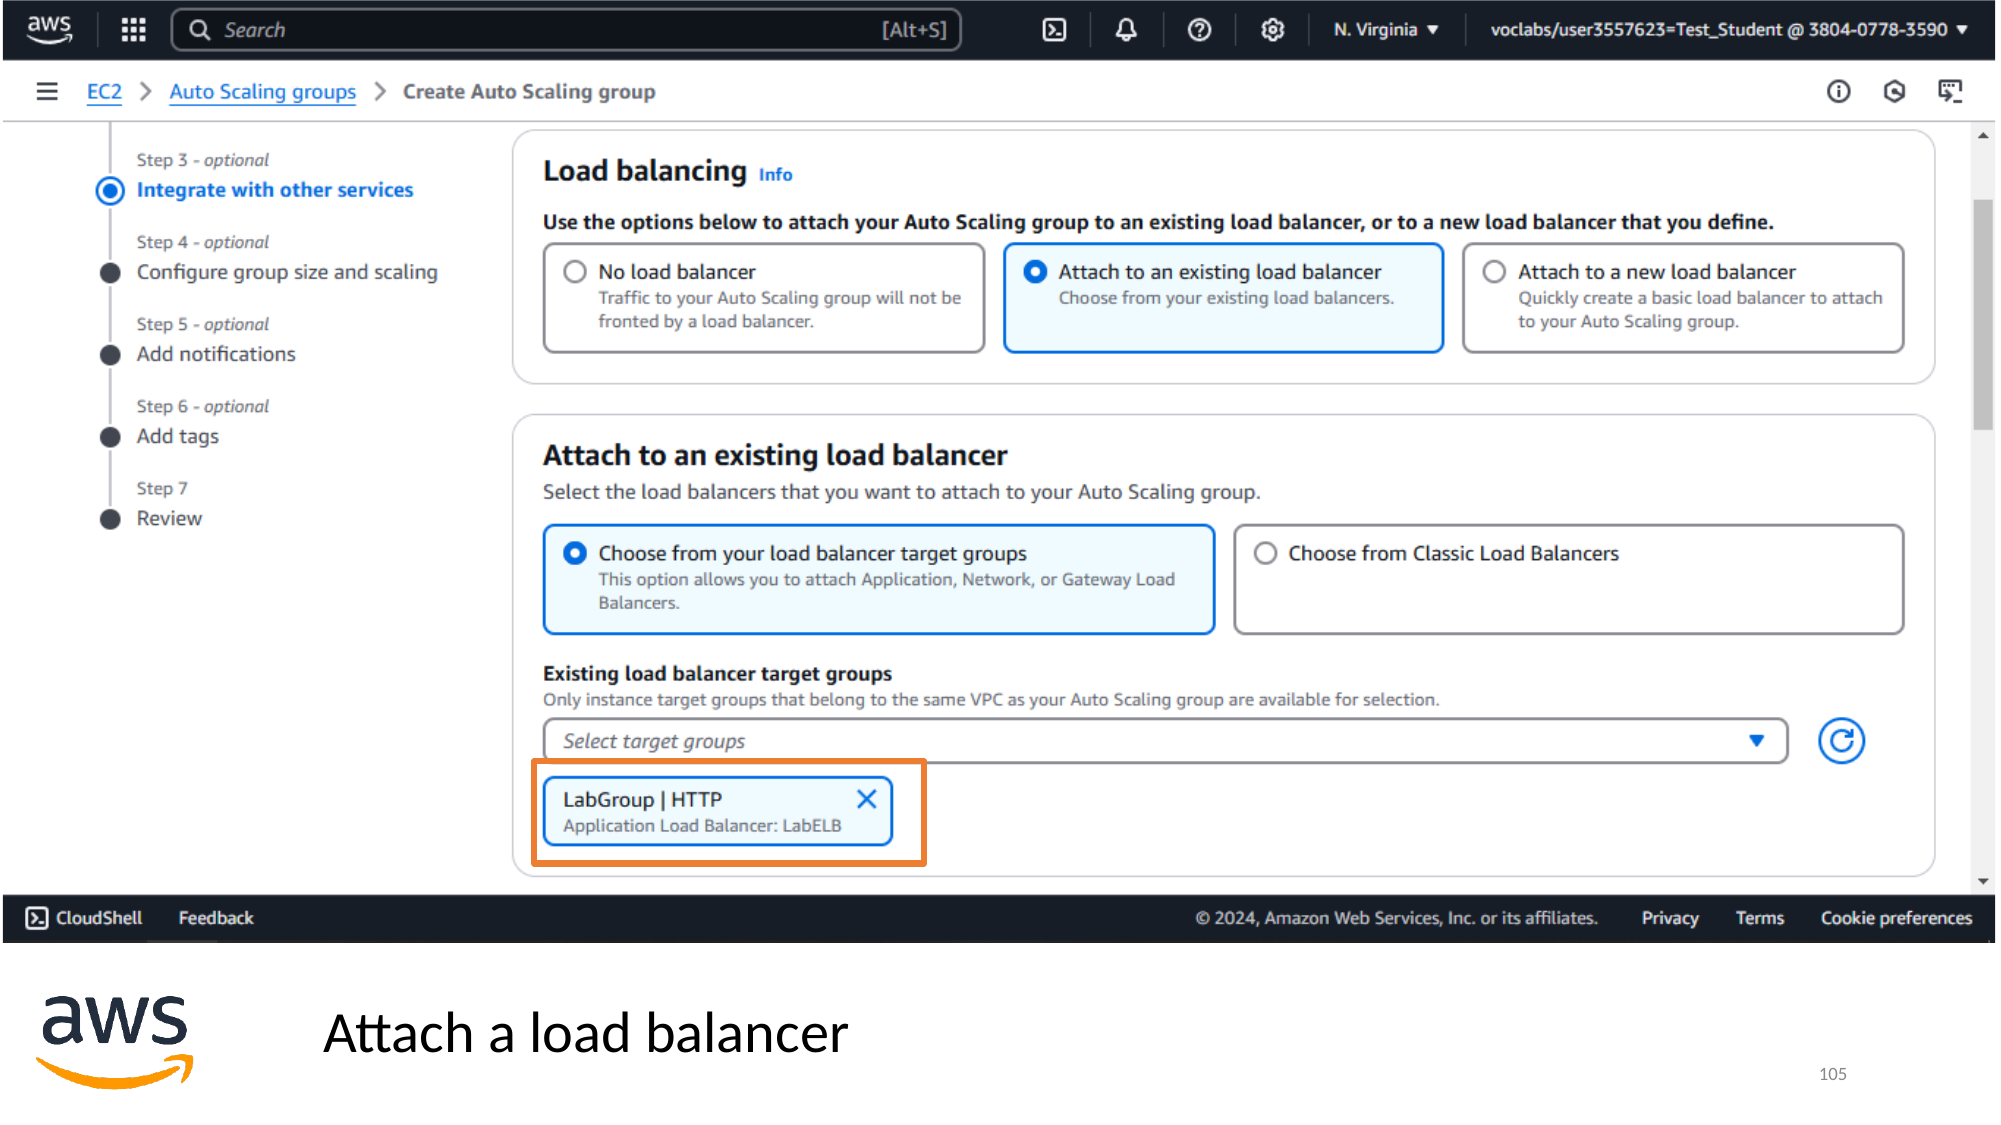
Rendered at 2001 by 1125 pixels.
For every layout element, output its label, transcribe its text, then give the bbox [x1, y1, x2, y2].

picture [2, 0, 1996, 943]
picture [0, 956, 227, 1125]
text_box Attach a load balancer [308, 954, 1690, 1125]
slide_number ‹#› [1690, 1042, 1863, 1103]
